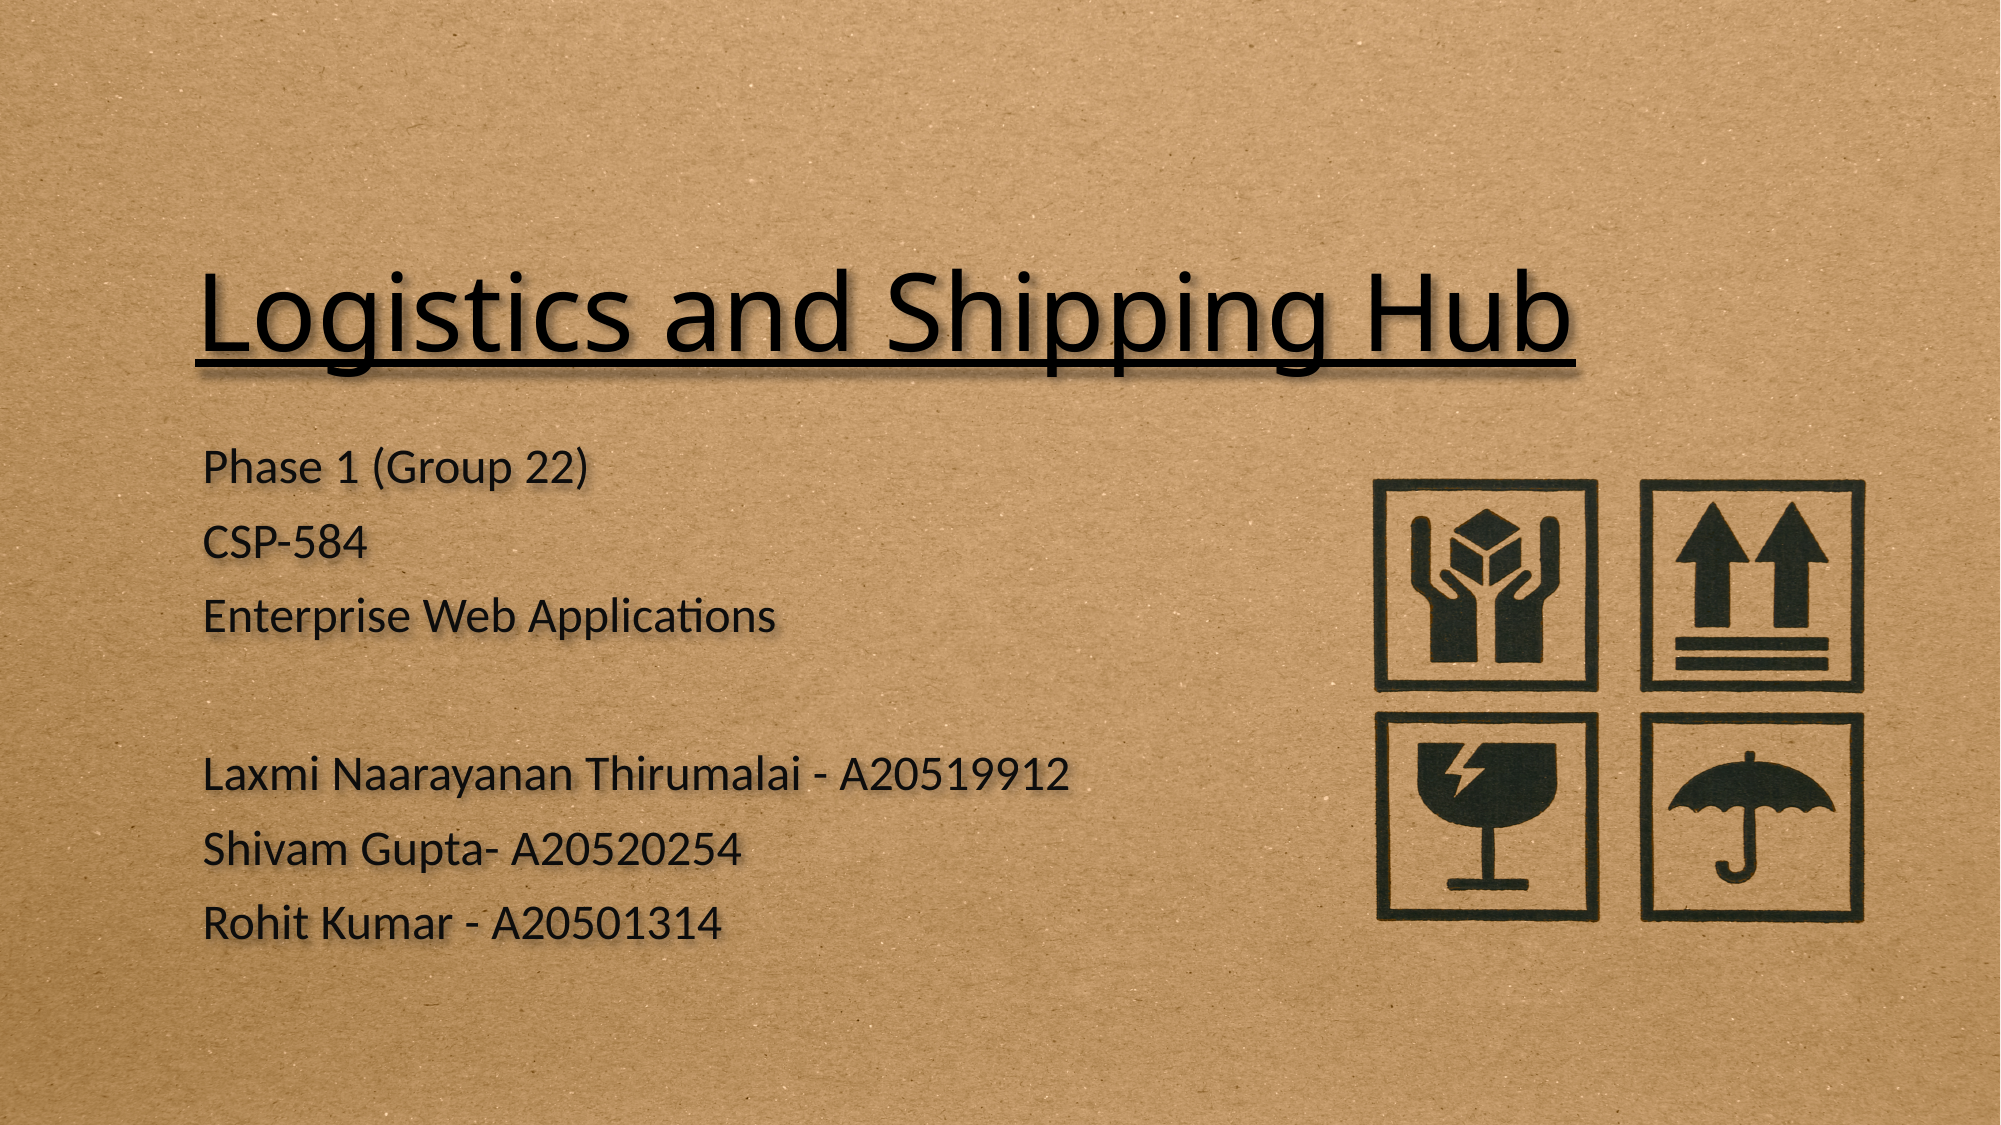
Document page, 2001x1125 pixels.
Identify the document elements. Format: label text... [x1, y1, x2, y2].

text_box Laxmi Naarayanan Thirumalai - A20519912 Shivam Gupta- A20520254 Rohit Kumar - A20501314 [187, 739, 1838, 981]
title Logistics and Shipping Hub [180, 53, 1831, 383]
picture [0, 0, 2001, 1125]
subtitle Phase 1 (Group 22) CSP-584 Enterprise Web Applications [187, 432, 1838, 666]
